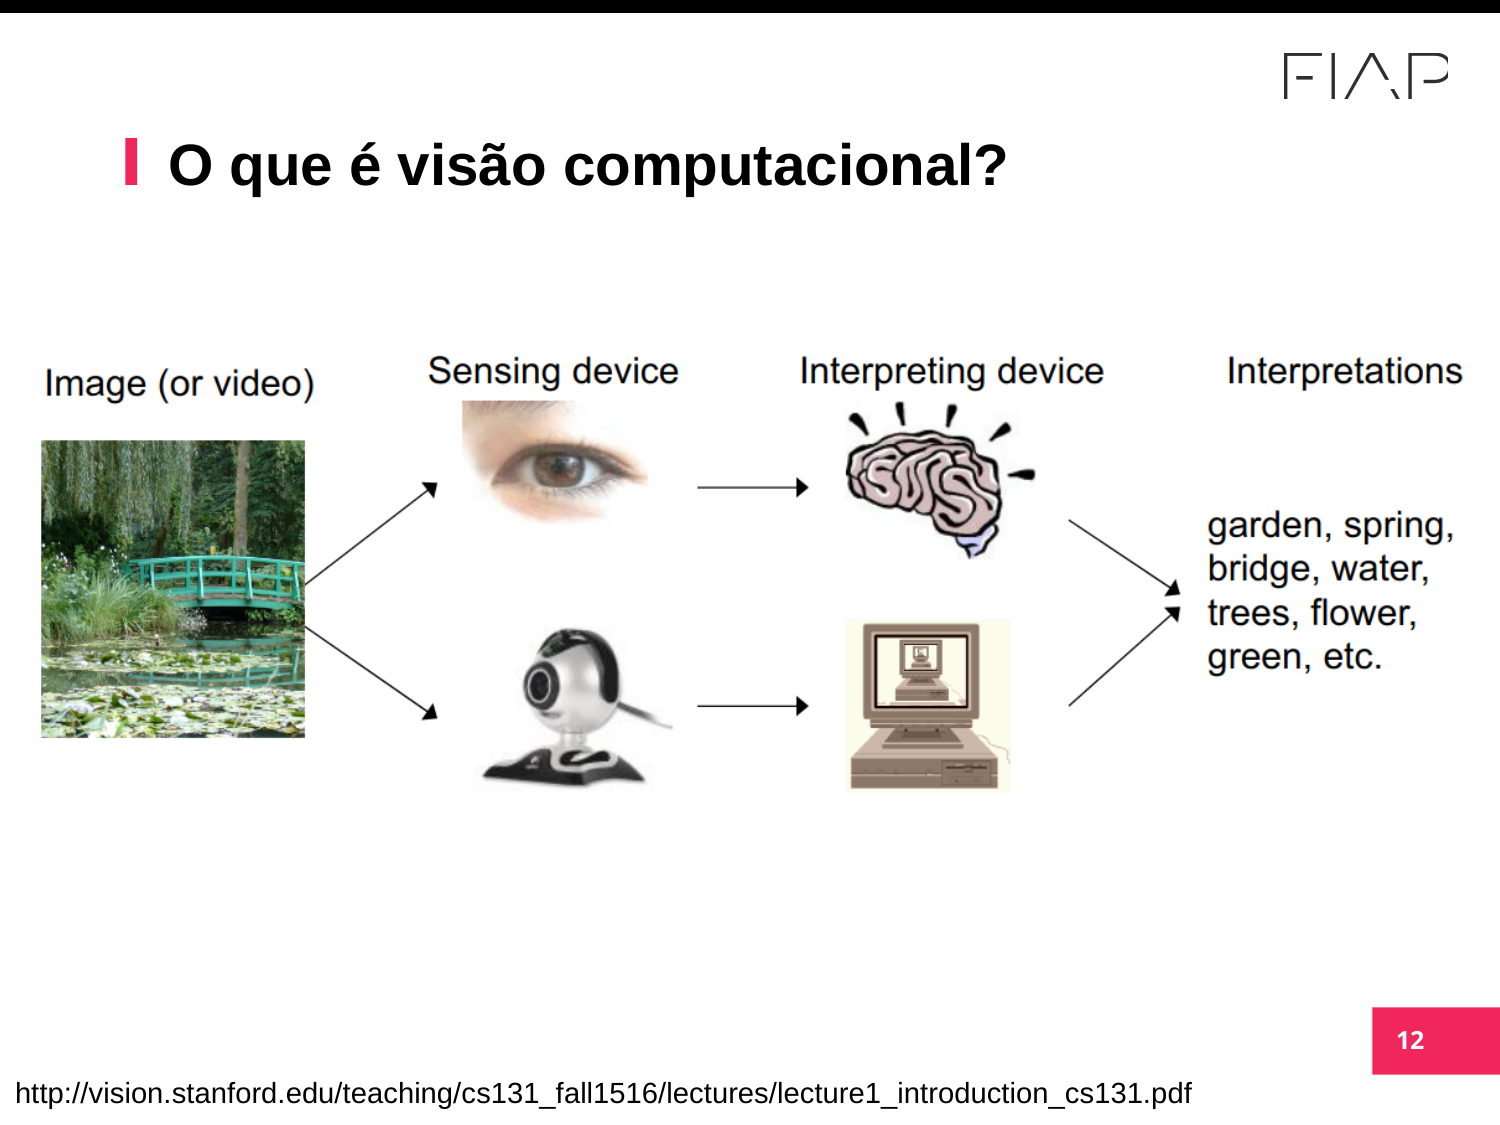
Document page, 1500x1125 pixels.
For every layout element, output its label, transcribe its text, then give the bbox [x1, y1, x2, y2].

picture [24, 335, 1476, 815]
title O que é visão computacional? [153, 114, 1375, 211]
text_box http://vision.stanford.edu/teaching/cs131_fall1516/lectures/lecture1_introduction_cs131.pdf [0, 1059, 1337, 1125]
picture [1284, 53, 1448, 99]
